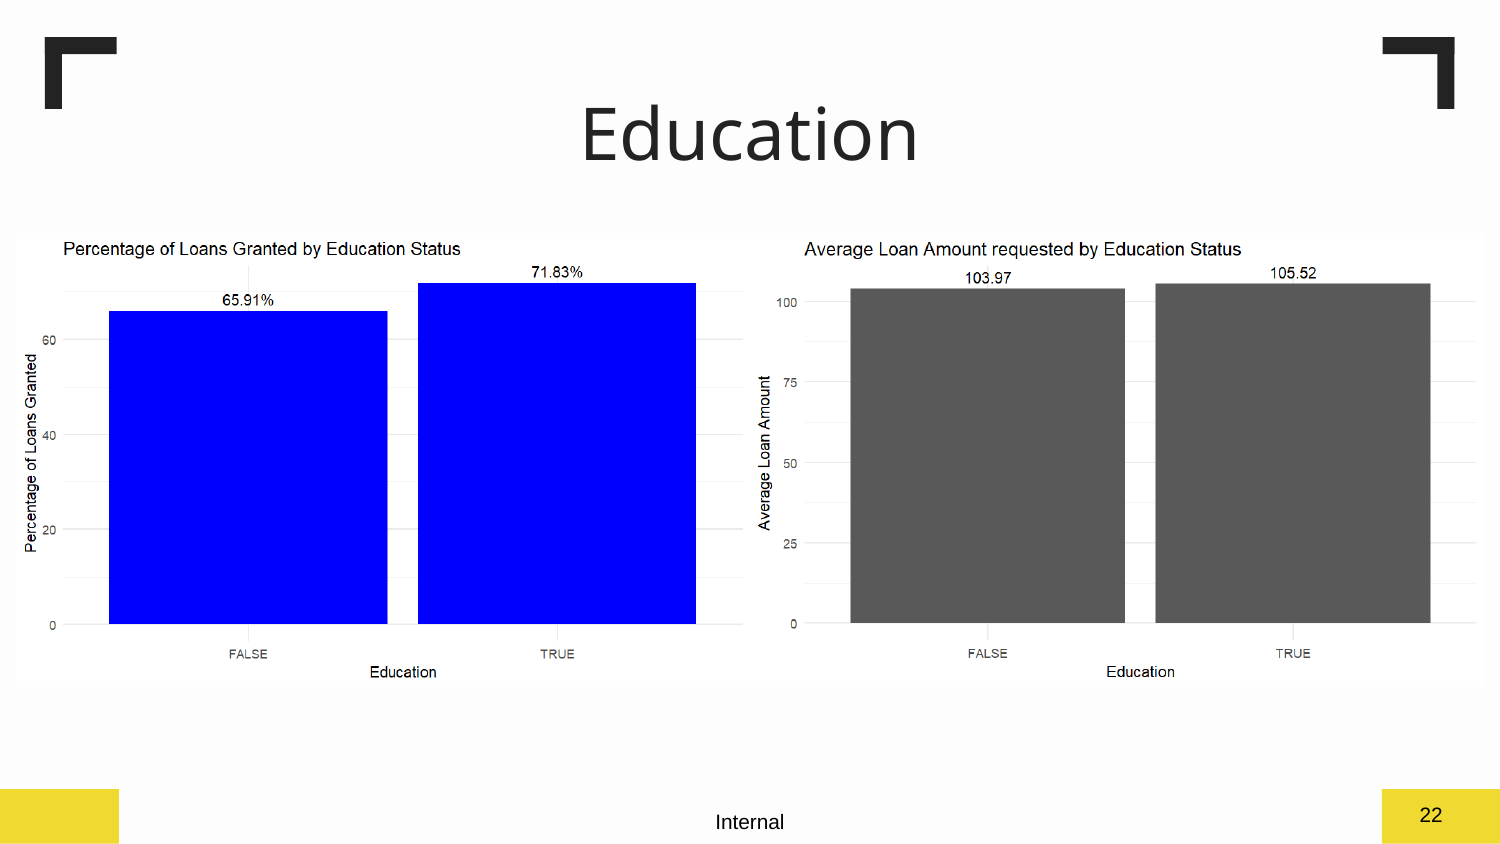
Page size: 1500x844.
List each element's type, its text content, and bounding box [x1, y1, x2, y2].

text_box 22 [1404, 794, 1458, 834]
picture [15, 233, 1484, 688]
title Education [118, 72, 1382, 167]
